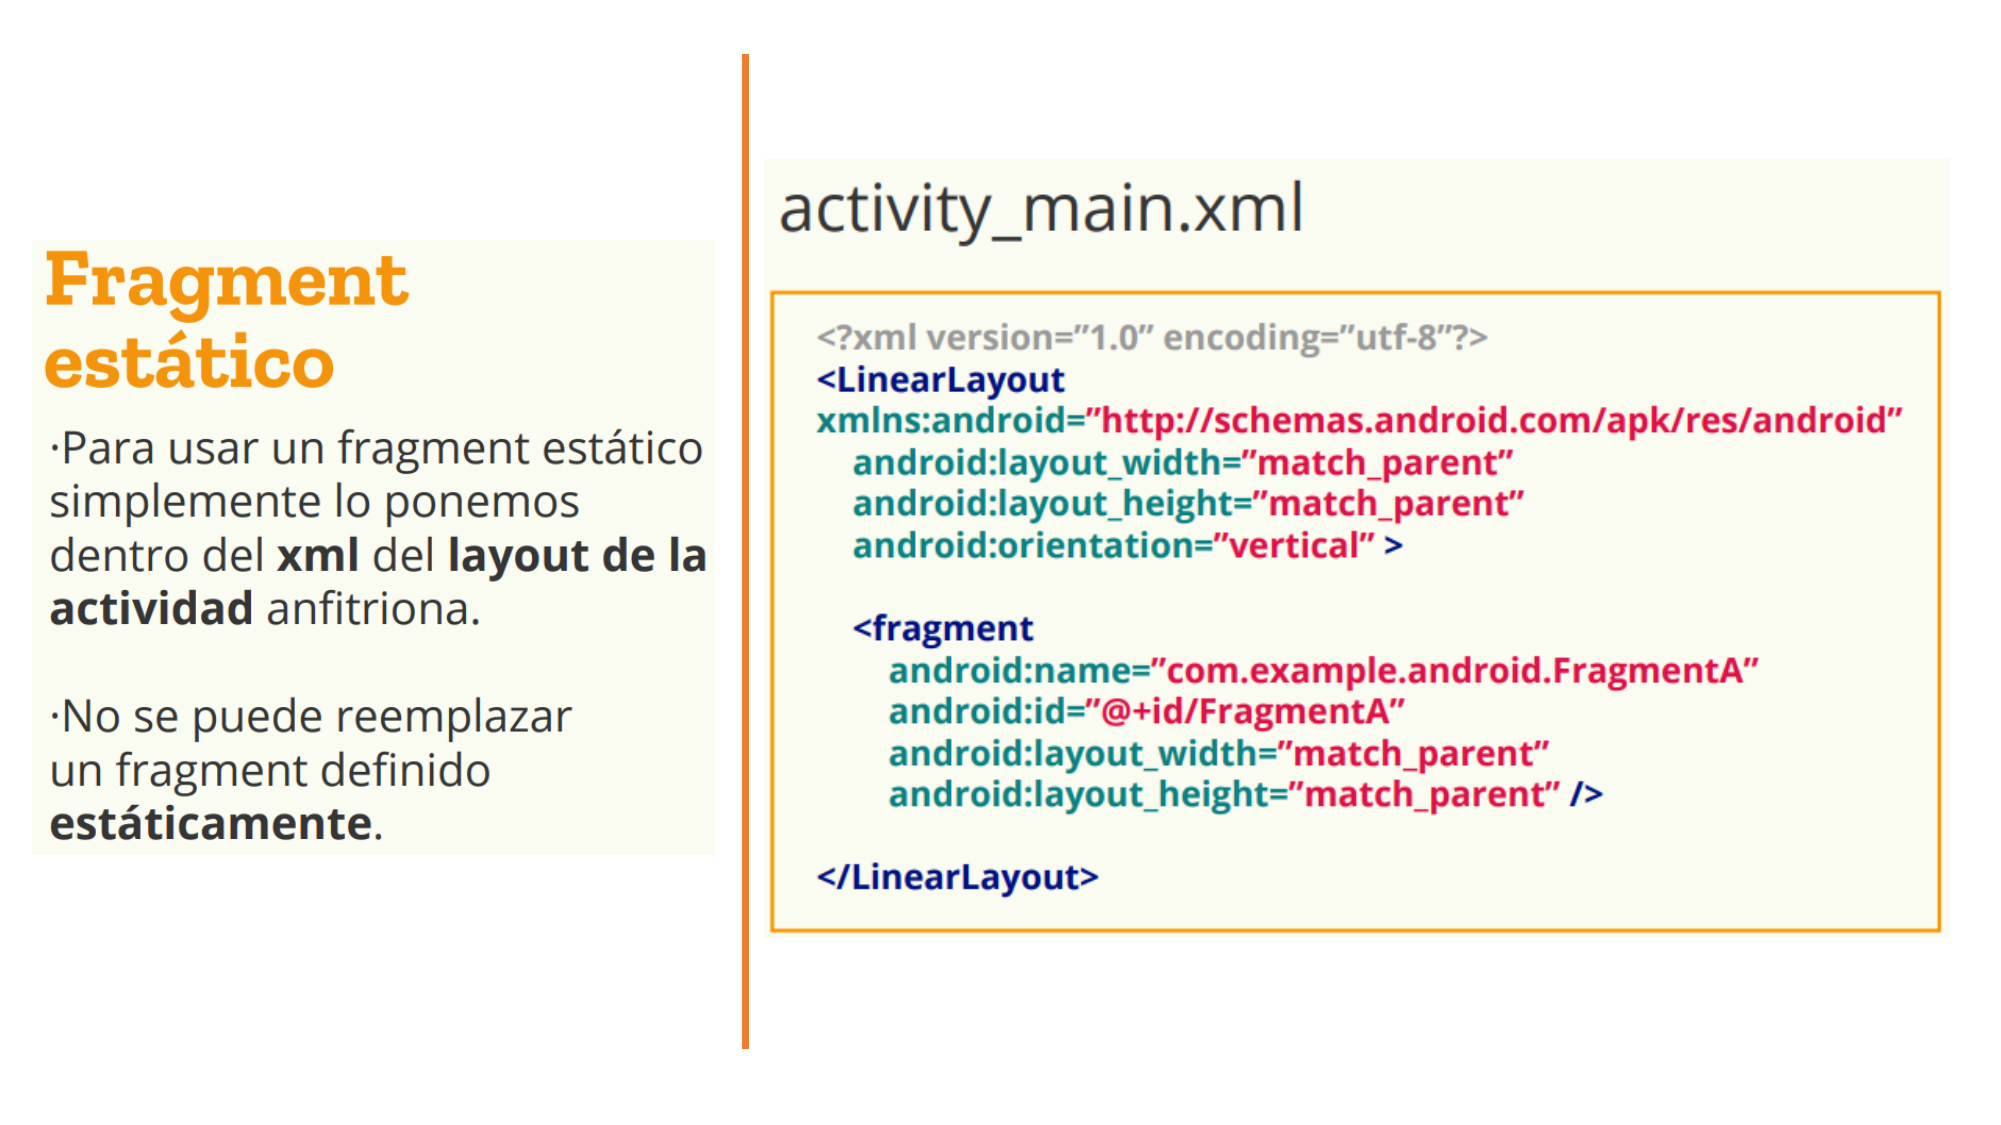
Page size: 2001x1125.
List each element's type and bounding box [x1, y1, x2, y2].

picture [32, 240, 715, 855]
picture [763, 159, 1950, 938]
